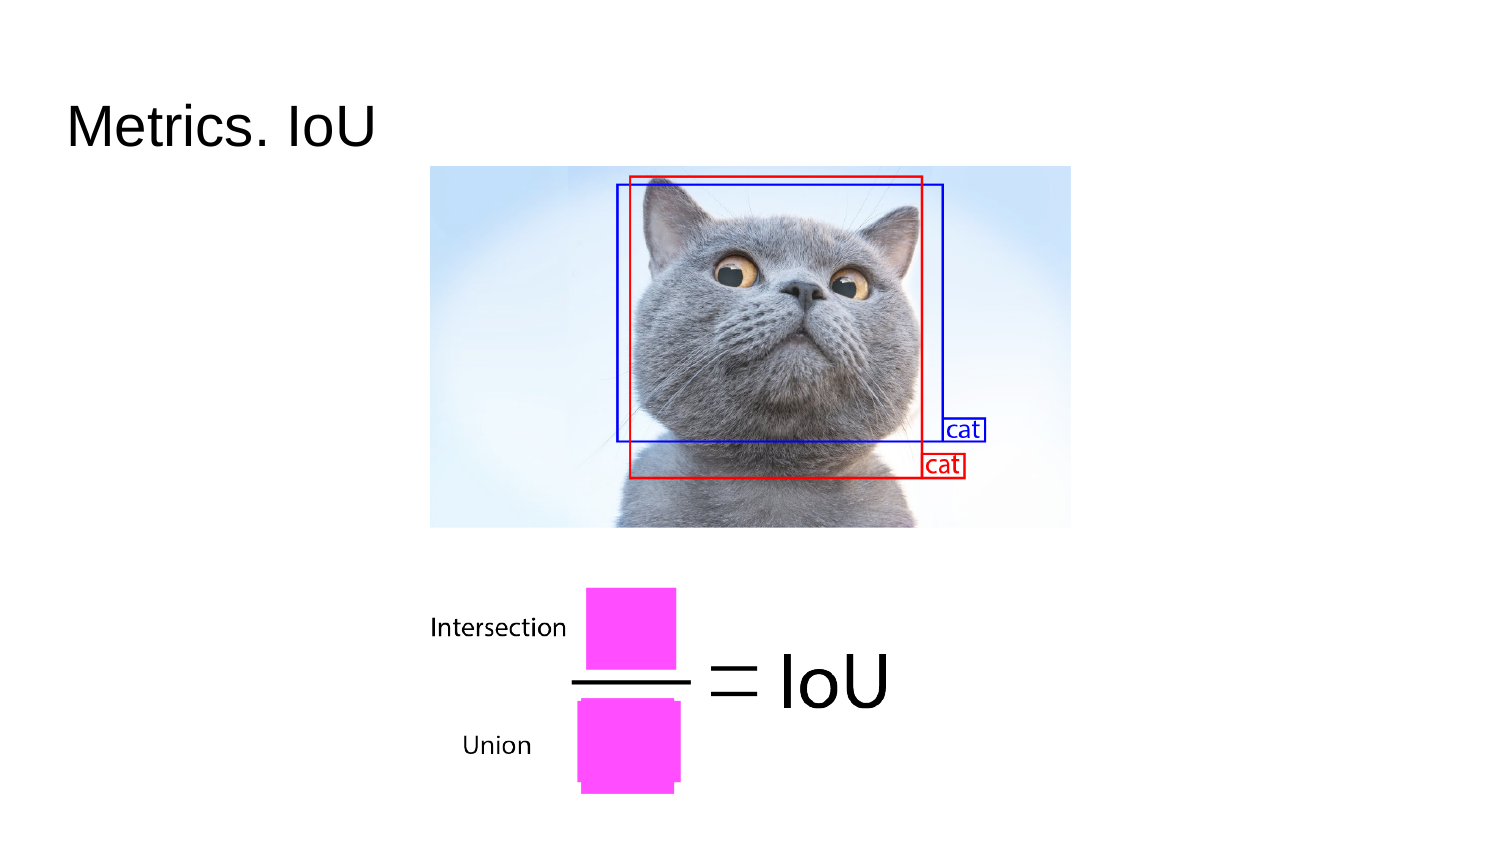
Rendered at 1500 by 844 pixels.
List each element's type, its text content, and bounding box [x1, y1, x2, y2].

picture [428, 166, 1072, 794]
title Metrics. IoU [51, 72, 1449, 167]
